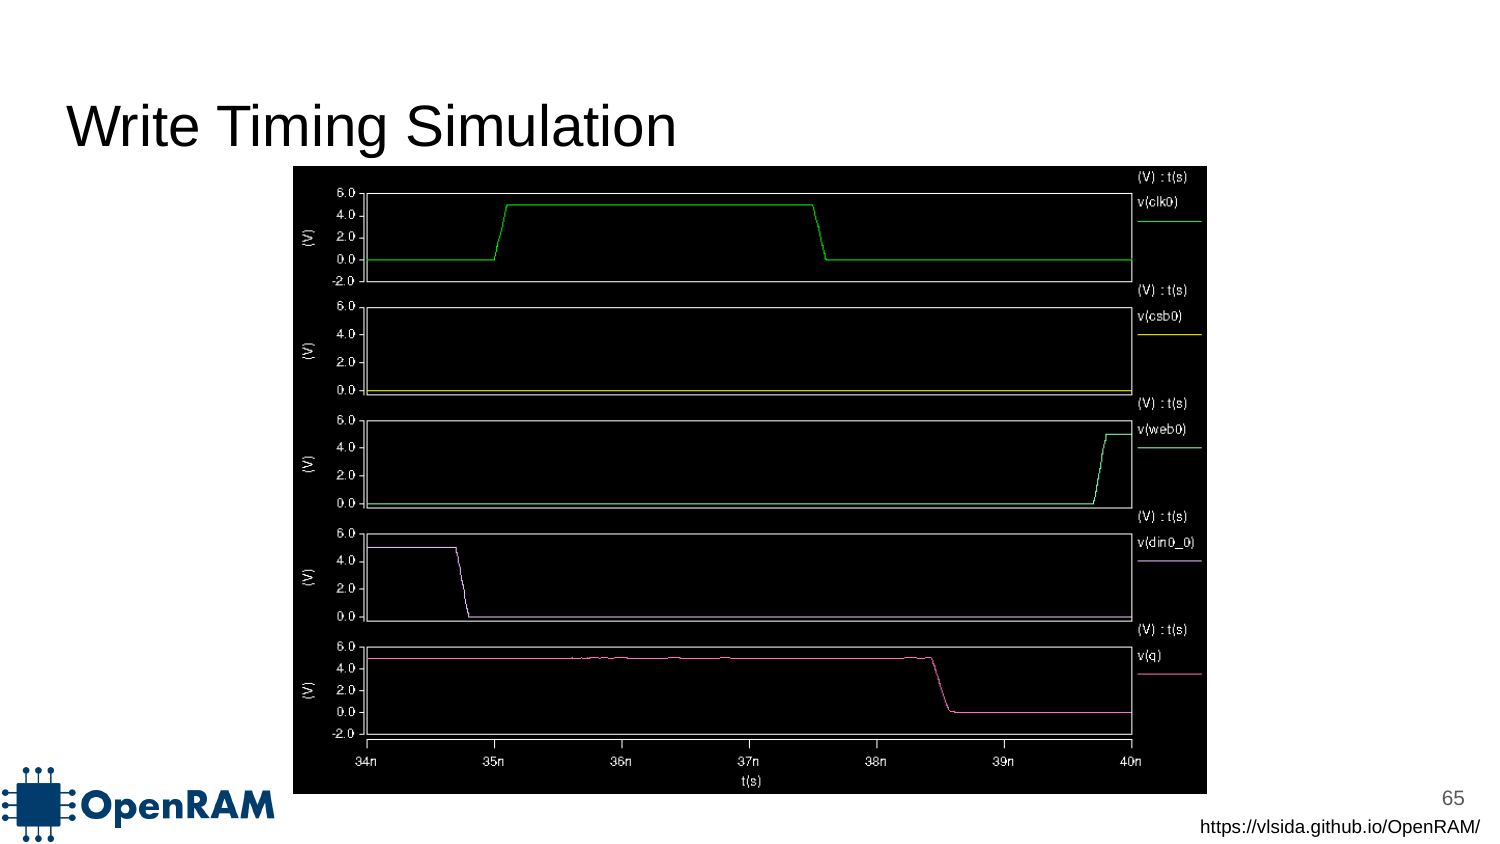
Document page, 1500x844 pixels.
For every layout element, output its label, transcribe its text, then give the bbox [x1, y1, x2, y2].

picture [292, 166, 1208, 794]
picture [0, 764, 283, 844]
title Write Timing Simulation [51, 72, 1449, 167]
slide_number ‹#› [1389, 764, 1480, 830]
